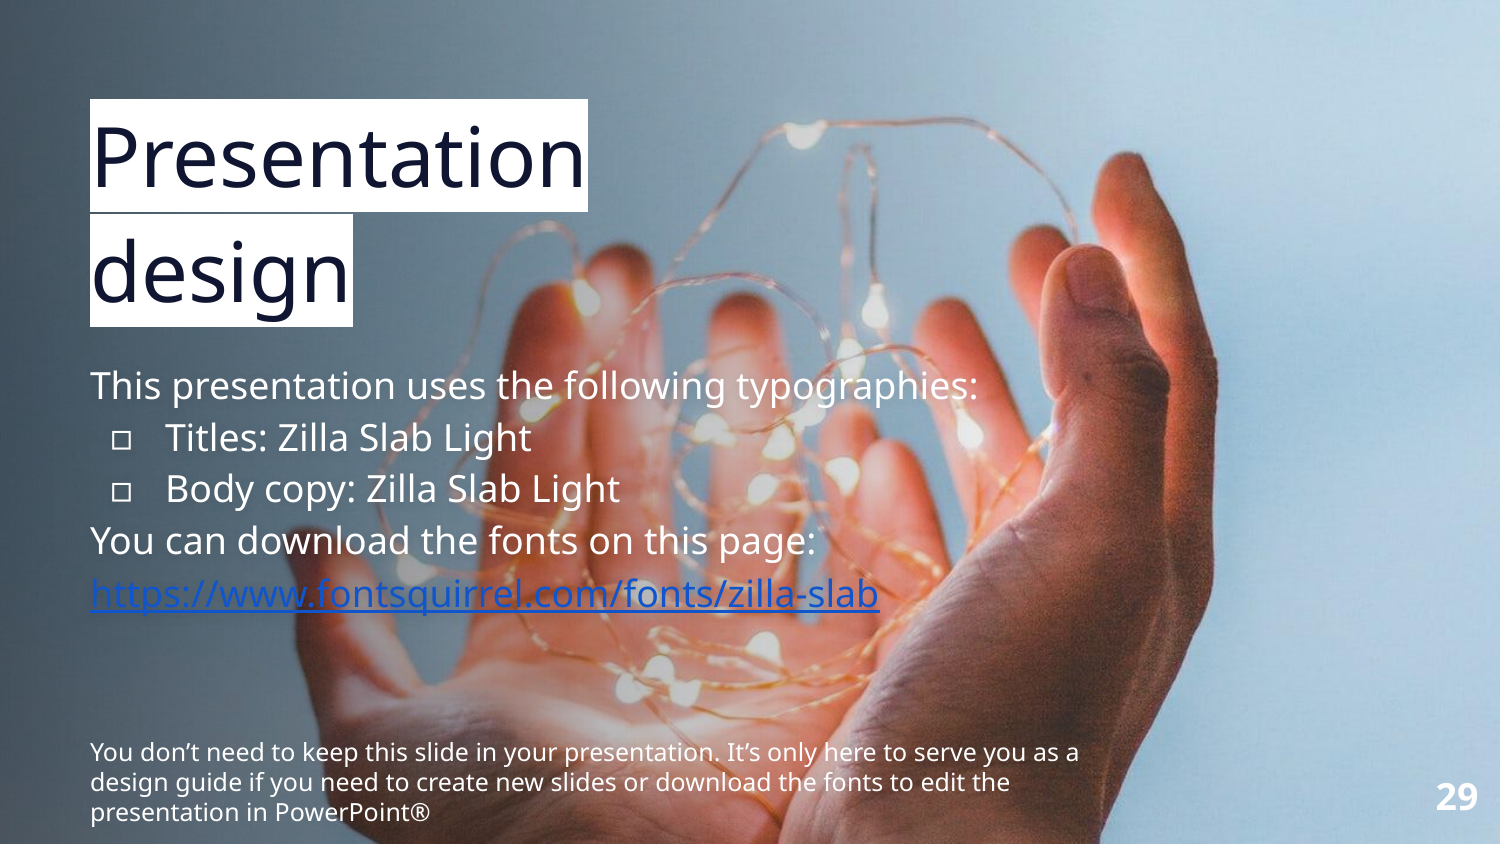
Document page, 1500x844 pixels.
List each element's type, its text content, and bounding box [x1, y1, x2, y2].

list This presentation uses the following typographies: Titles: Zilla Slab Light Body copy: Zilla Slab Light You can download the fonts on this page: https://www.fontsquirrel.com/fonts/zilla-slab [75, 346, 1152, 698]
text_box You don’t need to keep this slide in your presentation. It’s only here to serve you as a design guide if you need to create new slides or download the fonts to edit the presentation in PowerPoint® [74, 721, 1152, 810]
picture [0, 0, 1500, 844]
slide_number ‹#› [1407, 752, 1494, 844]
title Presentation design [75, 0, 750, 335]
